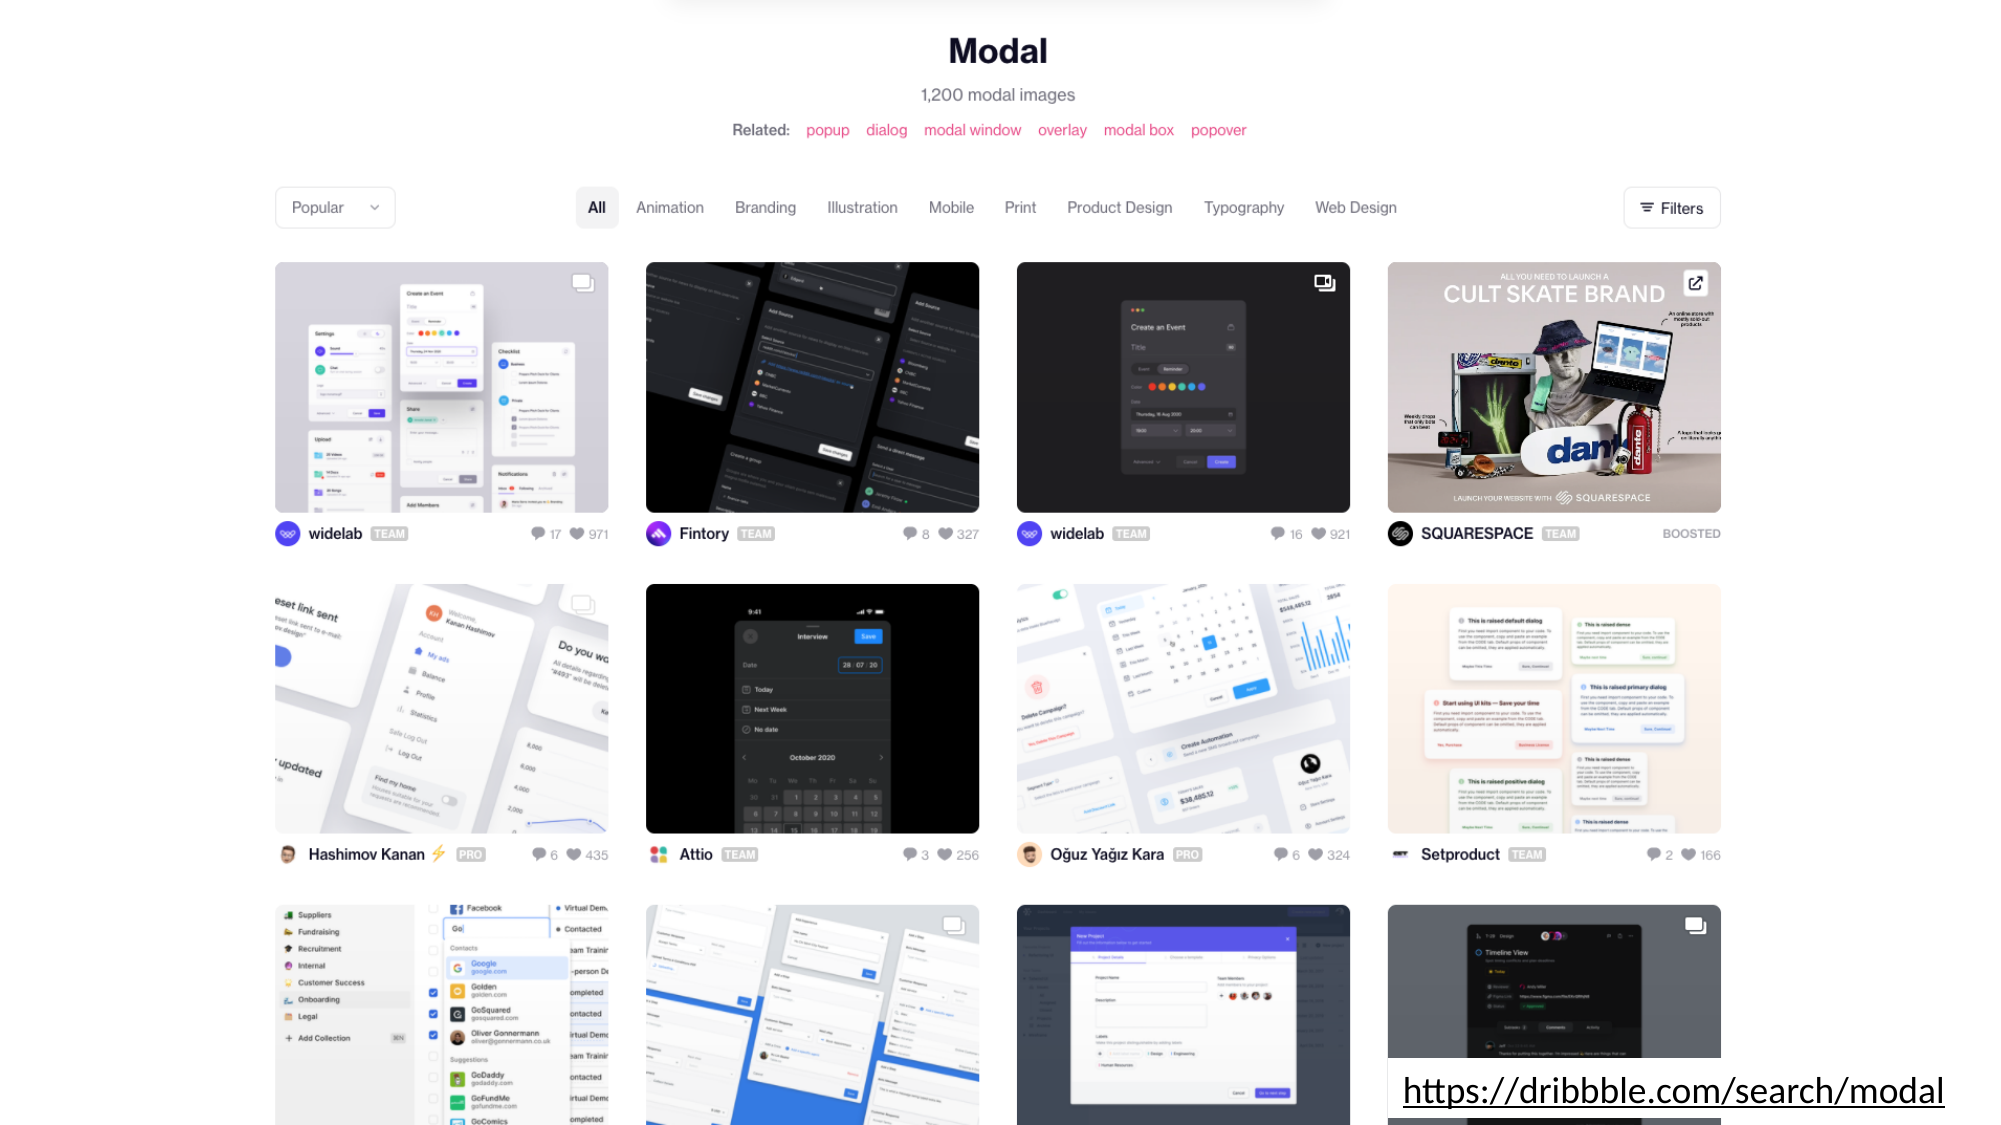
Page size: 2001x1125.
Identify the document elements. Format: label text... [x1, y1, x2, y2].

text_box https://dribbble.com/search/modal [1786, 1058, 1969, 1118]
picture [226, 0, 1786, 1125]
